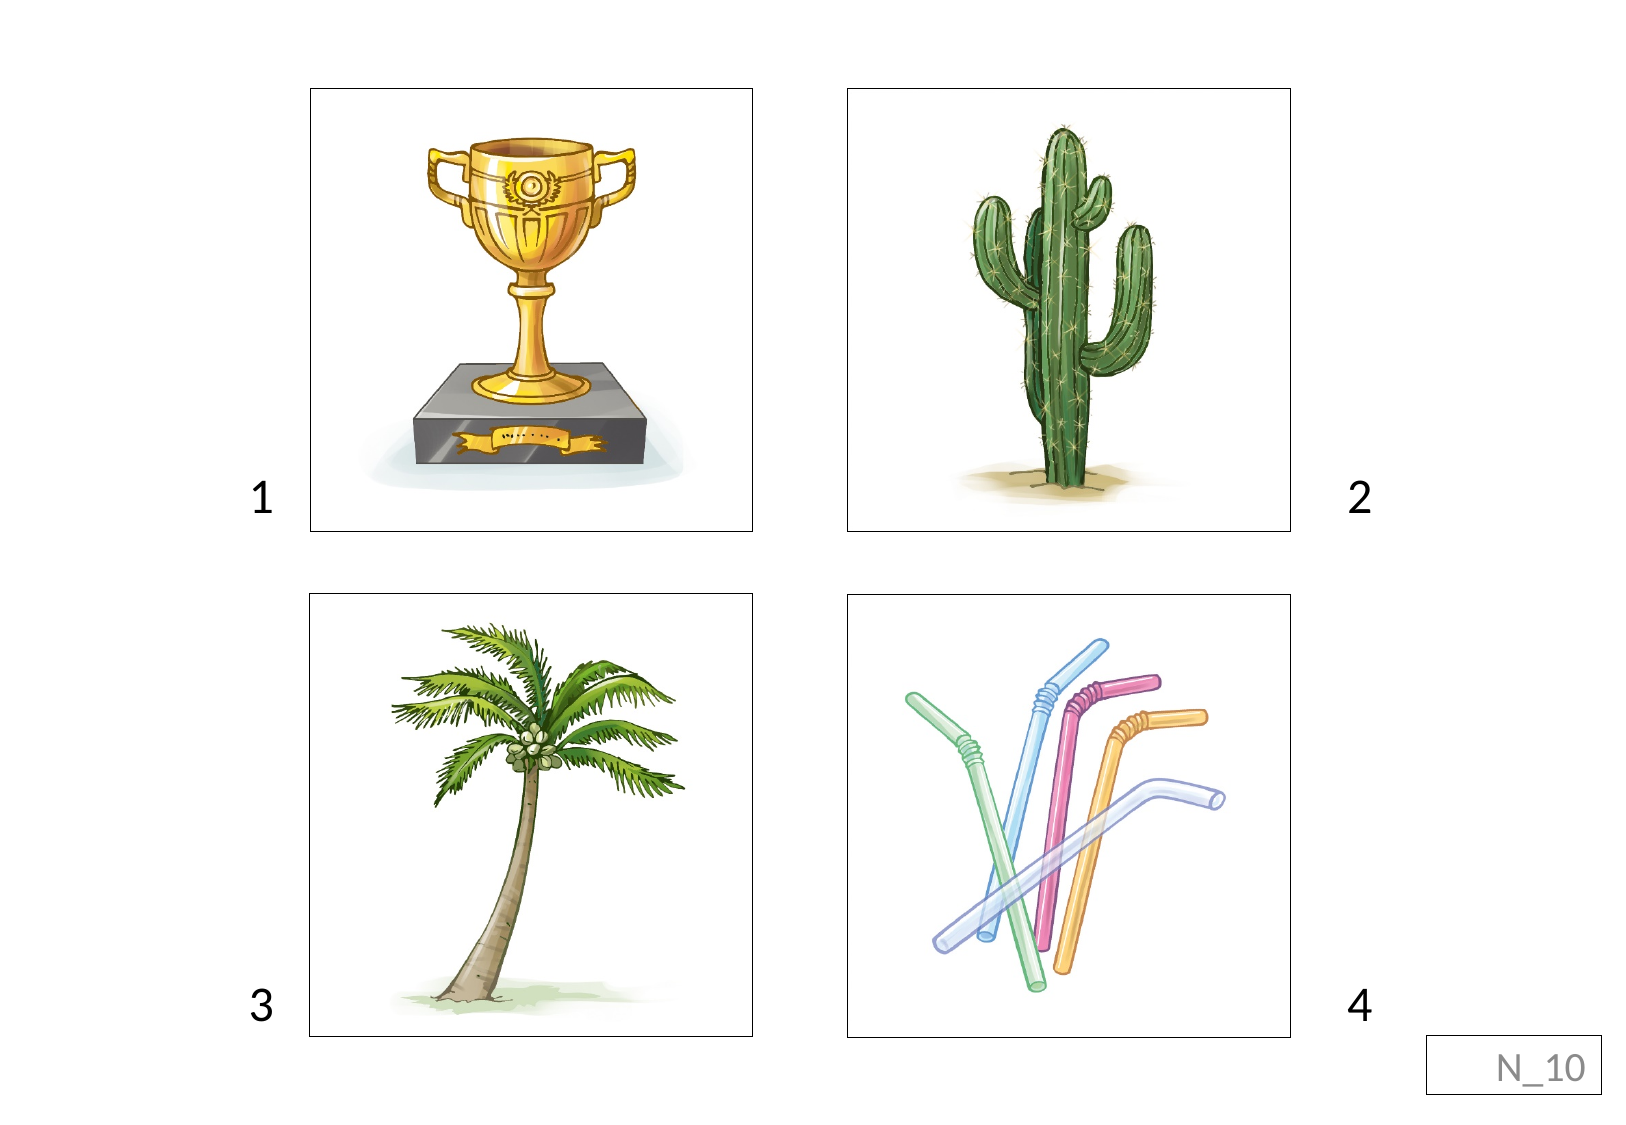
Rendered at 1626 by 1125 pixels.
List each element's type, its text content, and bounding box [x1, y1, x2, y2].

picture [847, 594, 1292, 1038]
slide_number N_9 [1426, 1035, 1602, 1095]
picture [309, 88, 754, 532]
picture [308, 593, 753, 1037]
picture [847, 88, 1292, 532]
